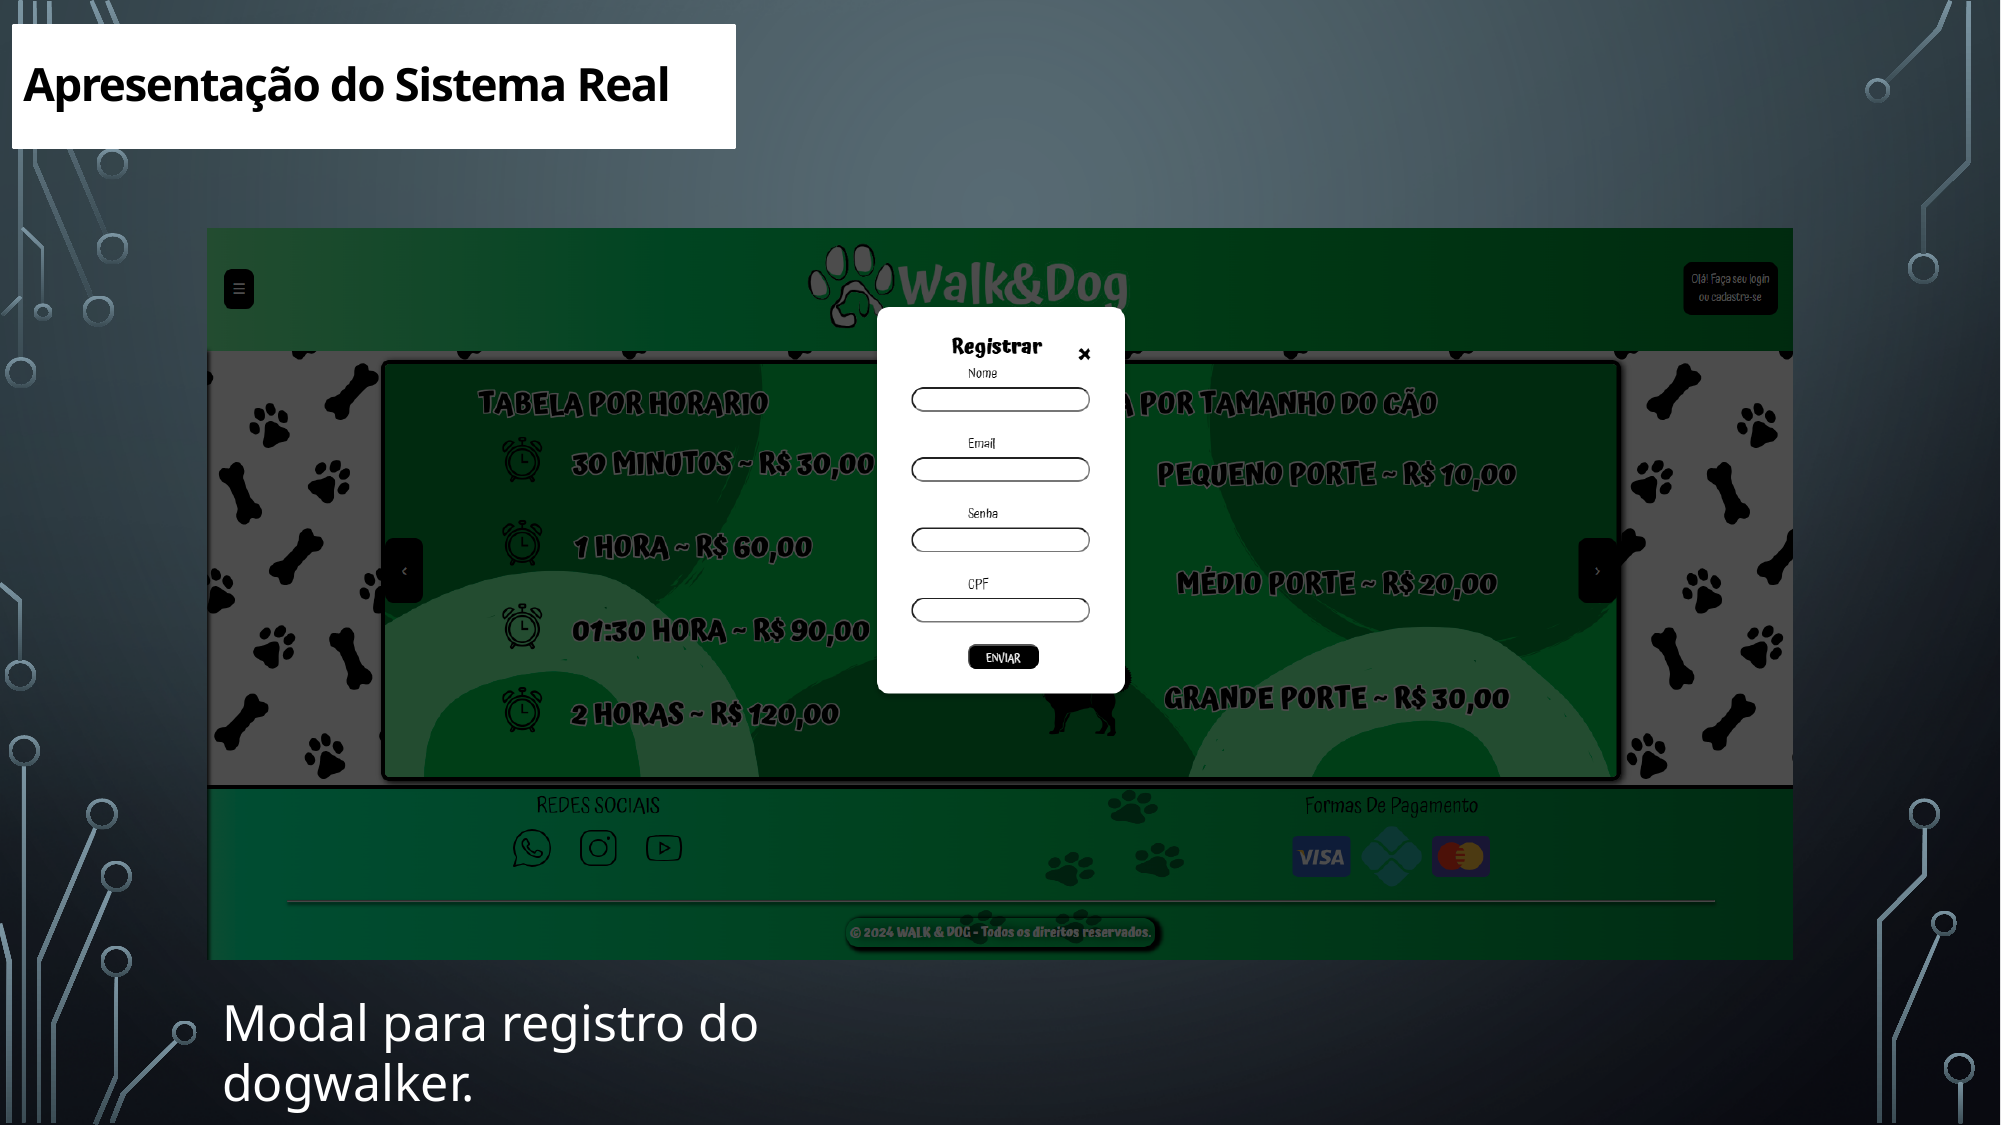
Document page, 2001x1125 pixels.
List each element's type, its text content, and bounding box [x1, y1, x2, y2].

picture [207, 227, 1793, 961]
text_box Apresentação do Sistema Real [23, 54, 699, 112]
text_box [12, 24, 736, 149]
text_box Modal para registro do dogwalker. [207, 983, 1025, 1119]
